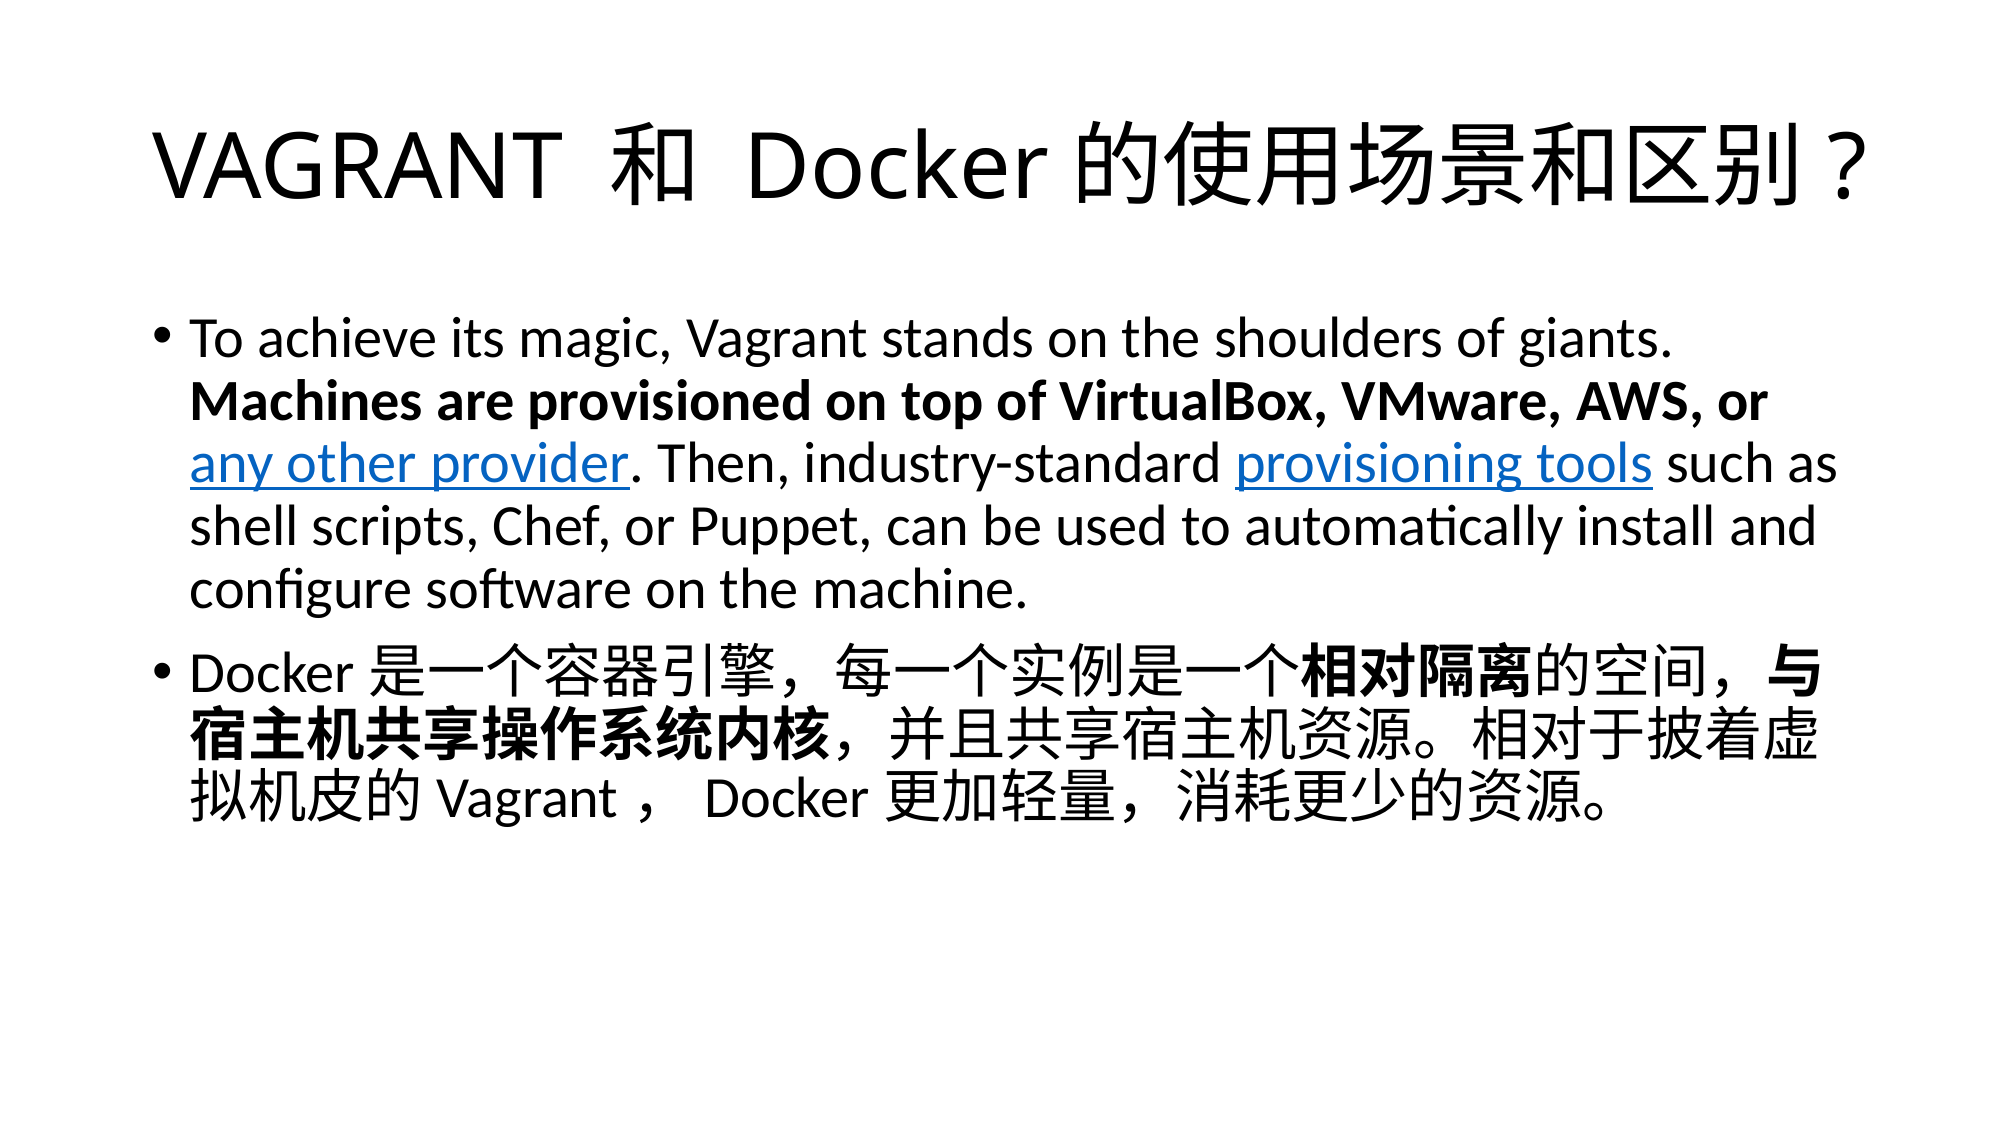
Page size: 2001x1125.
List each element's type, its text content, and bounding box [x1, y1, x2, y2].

title VAGRANT 和 Docker的使用场景和区别? [137, 59, 1863, 278]
list To achieve its magic, Vagrant stands on the shoulders of giants. Machines are provisioned on top of VirtualBox, VMware, AWS, or any other provider. Then, industry-standard provisioning tools such as shell scripts, Chef, or Puppet, can be used to automatically install and configure software on the machine. Docker是一个容器引擎，每一个实例是一个相对隔离的空间，与宿主机共享操作系统内核，并且共享宿主机资源。相对于披着虚拟机皮的Vagrant，Docker更加轻量，消耗更少的资源。 [137, 299, 1863, 1108]
